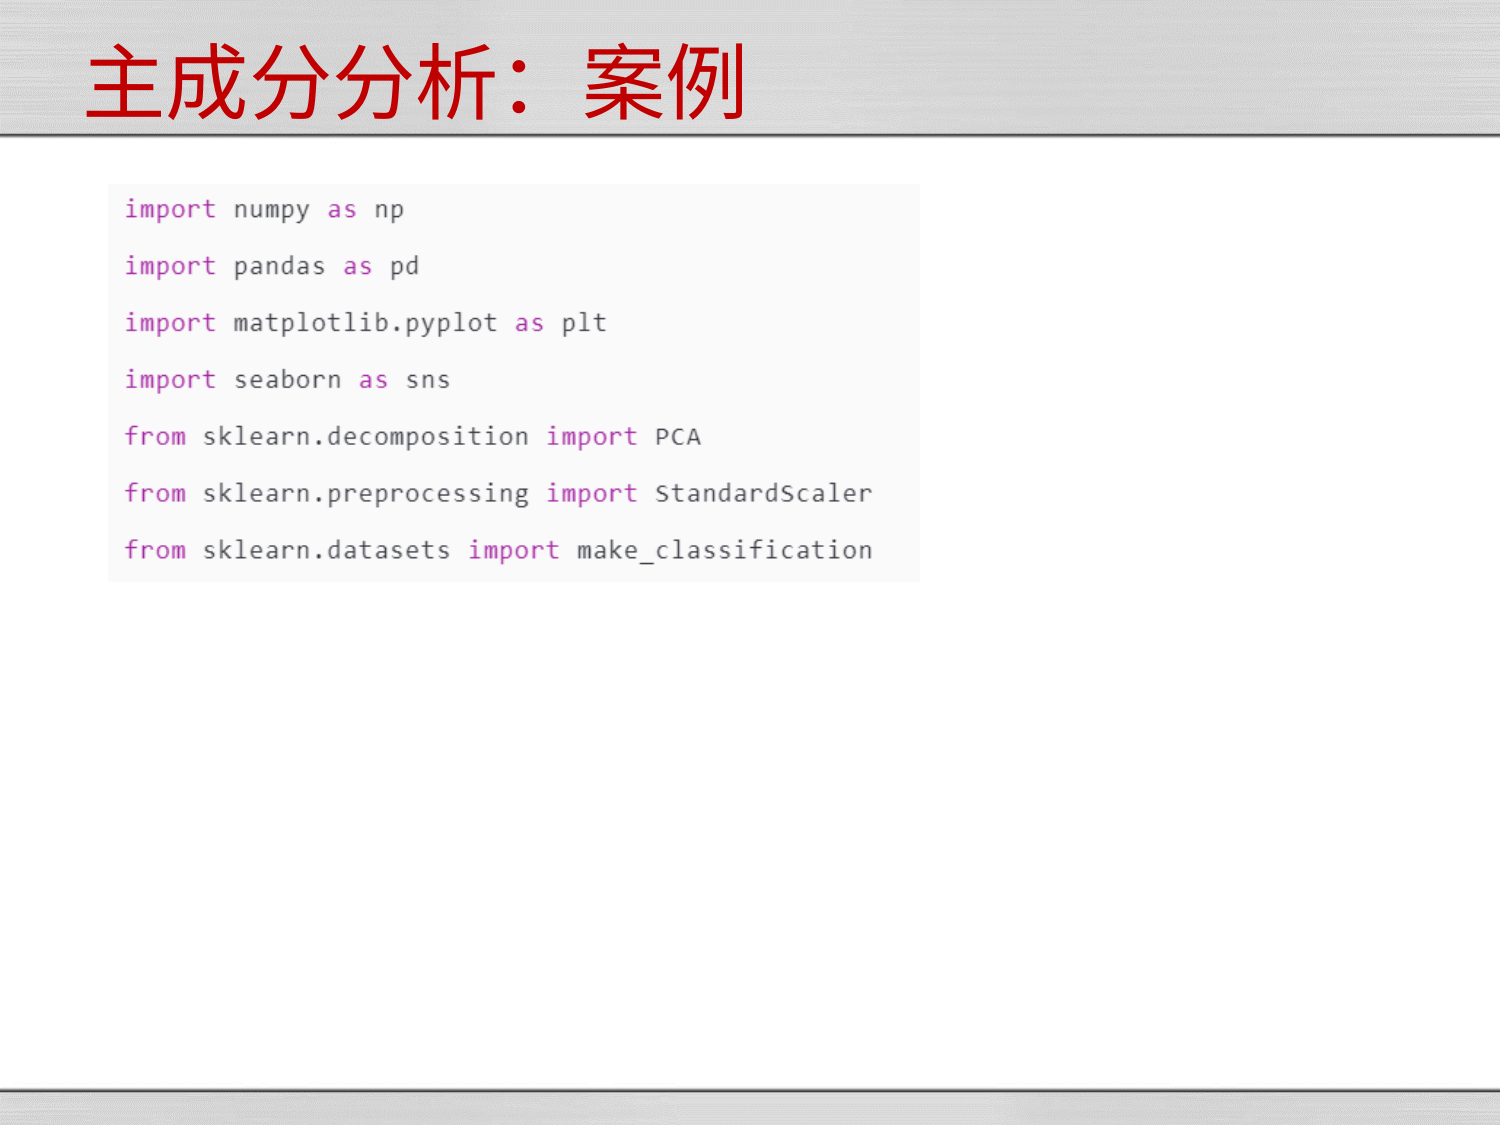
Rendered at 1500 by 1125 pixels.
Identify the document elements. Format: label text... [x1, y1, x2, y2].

text_box 主成分分析：案例 [67, 24, 1477, 133]
picture [0, 0, 1500, 1125]
